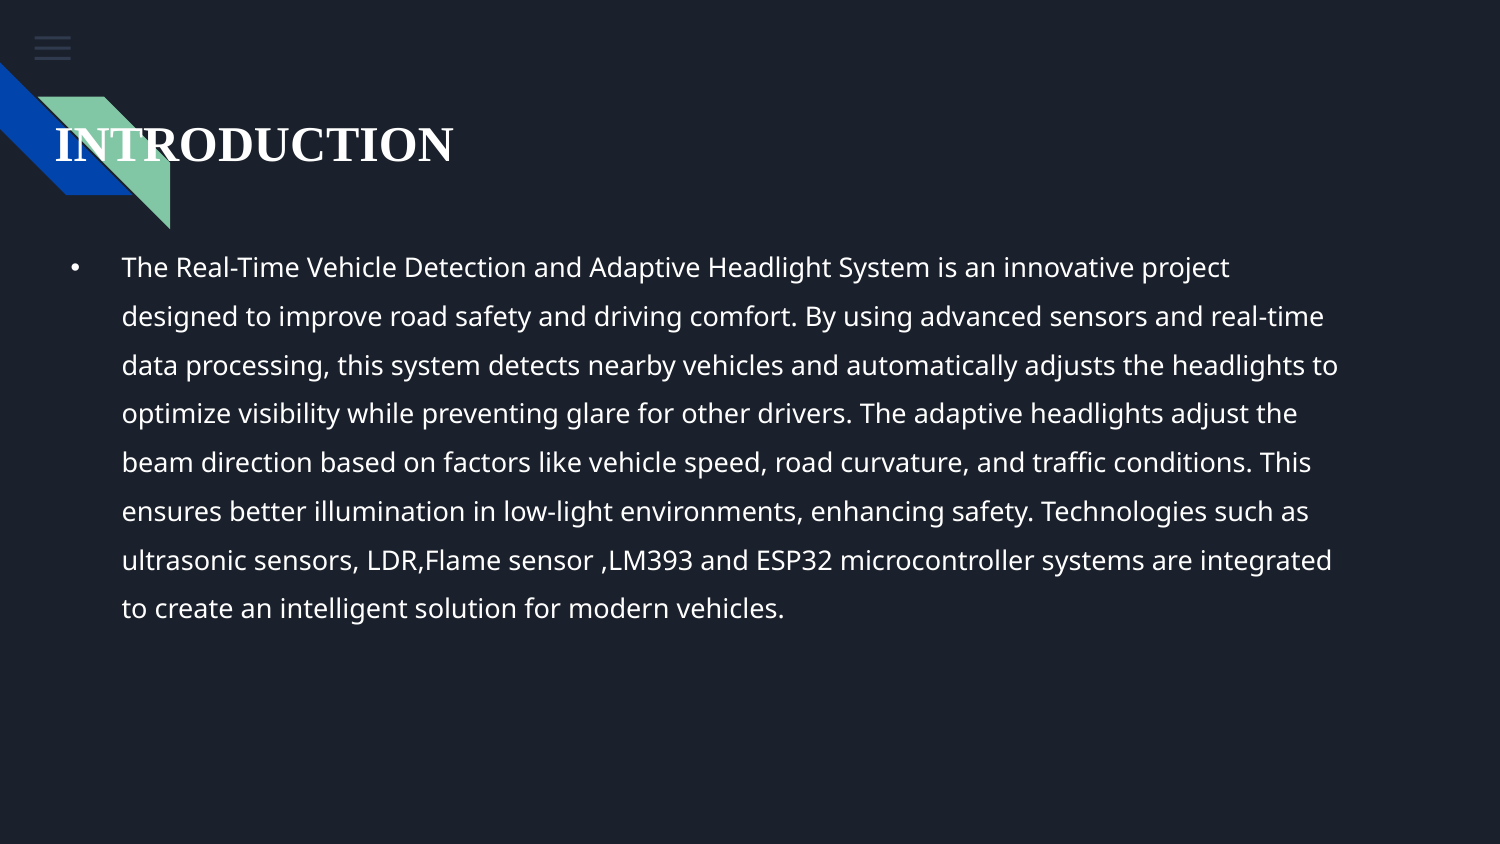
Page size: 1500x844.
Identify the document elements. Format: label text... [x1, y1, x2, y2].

title INTRODUCTIONRODUCTION [39, 96, 1303, 219]
list The Real-Time Vehicle Detection and Adaptive Headlight System is an innovative project designed to improve road safety and driving comfort. By using advanced sensors and real-time data processing, this system detects nearby vehicles and automatically adjusts the headlights to optimize visibility while preventing glare for other drivers. The adaptive headlights adjust the beam direction based on factors like vehicle speed, road curvature, and traffic conditions. This ensures better illumination in low-light environments, enhancing safety. Technologies such as ultrasonic sensors, LDR,Flame sensor ,LM393 and ESP32 microcontroller systems are integrated to create an intelligent solution for modern vehicles. [31, 219, 1358, 822]
